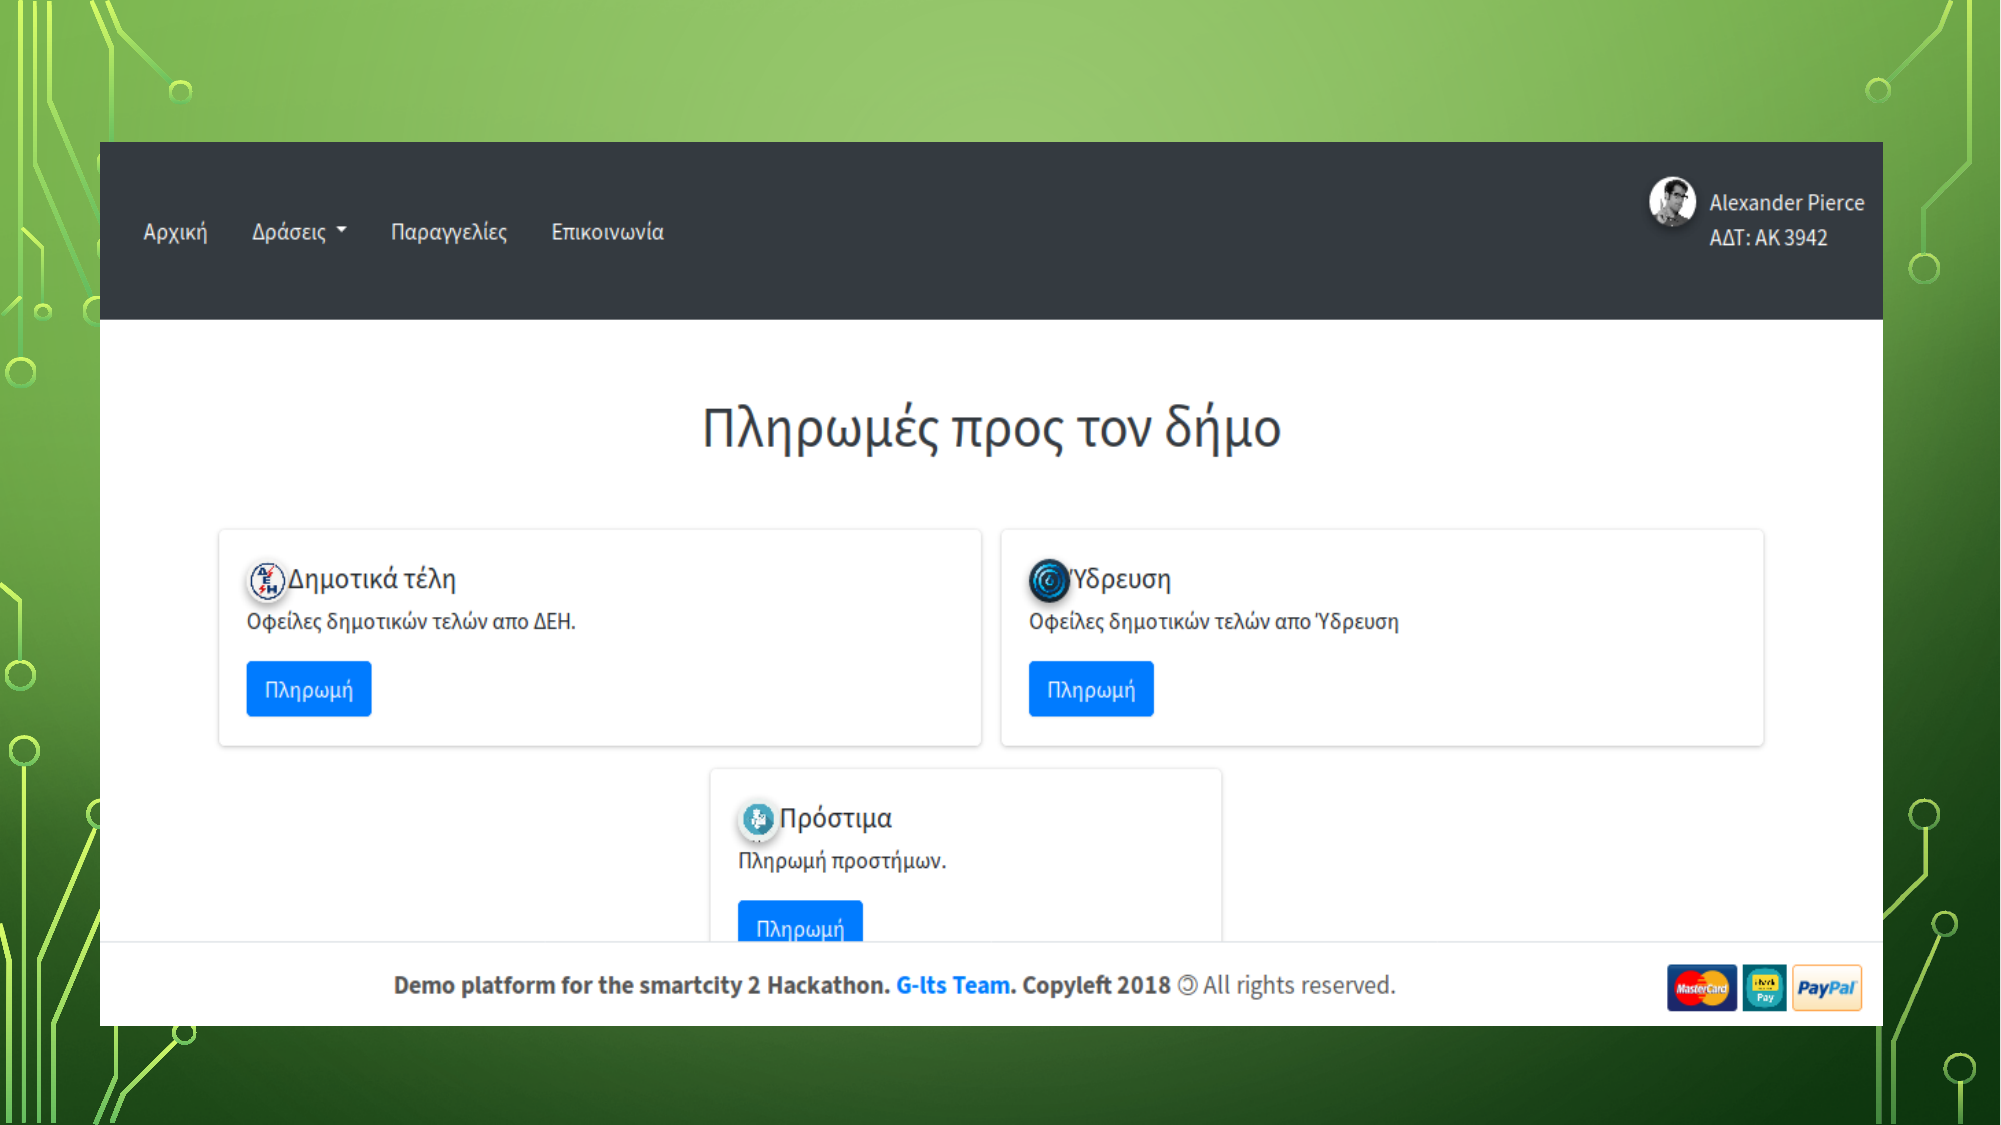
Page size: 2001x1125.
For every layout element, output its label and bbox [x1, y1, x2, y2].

list [100, 142, 1883, 1026]
